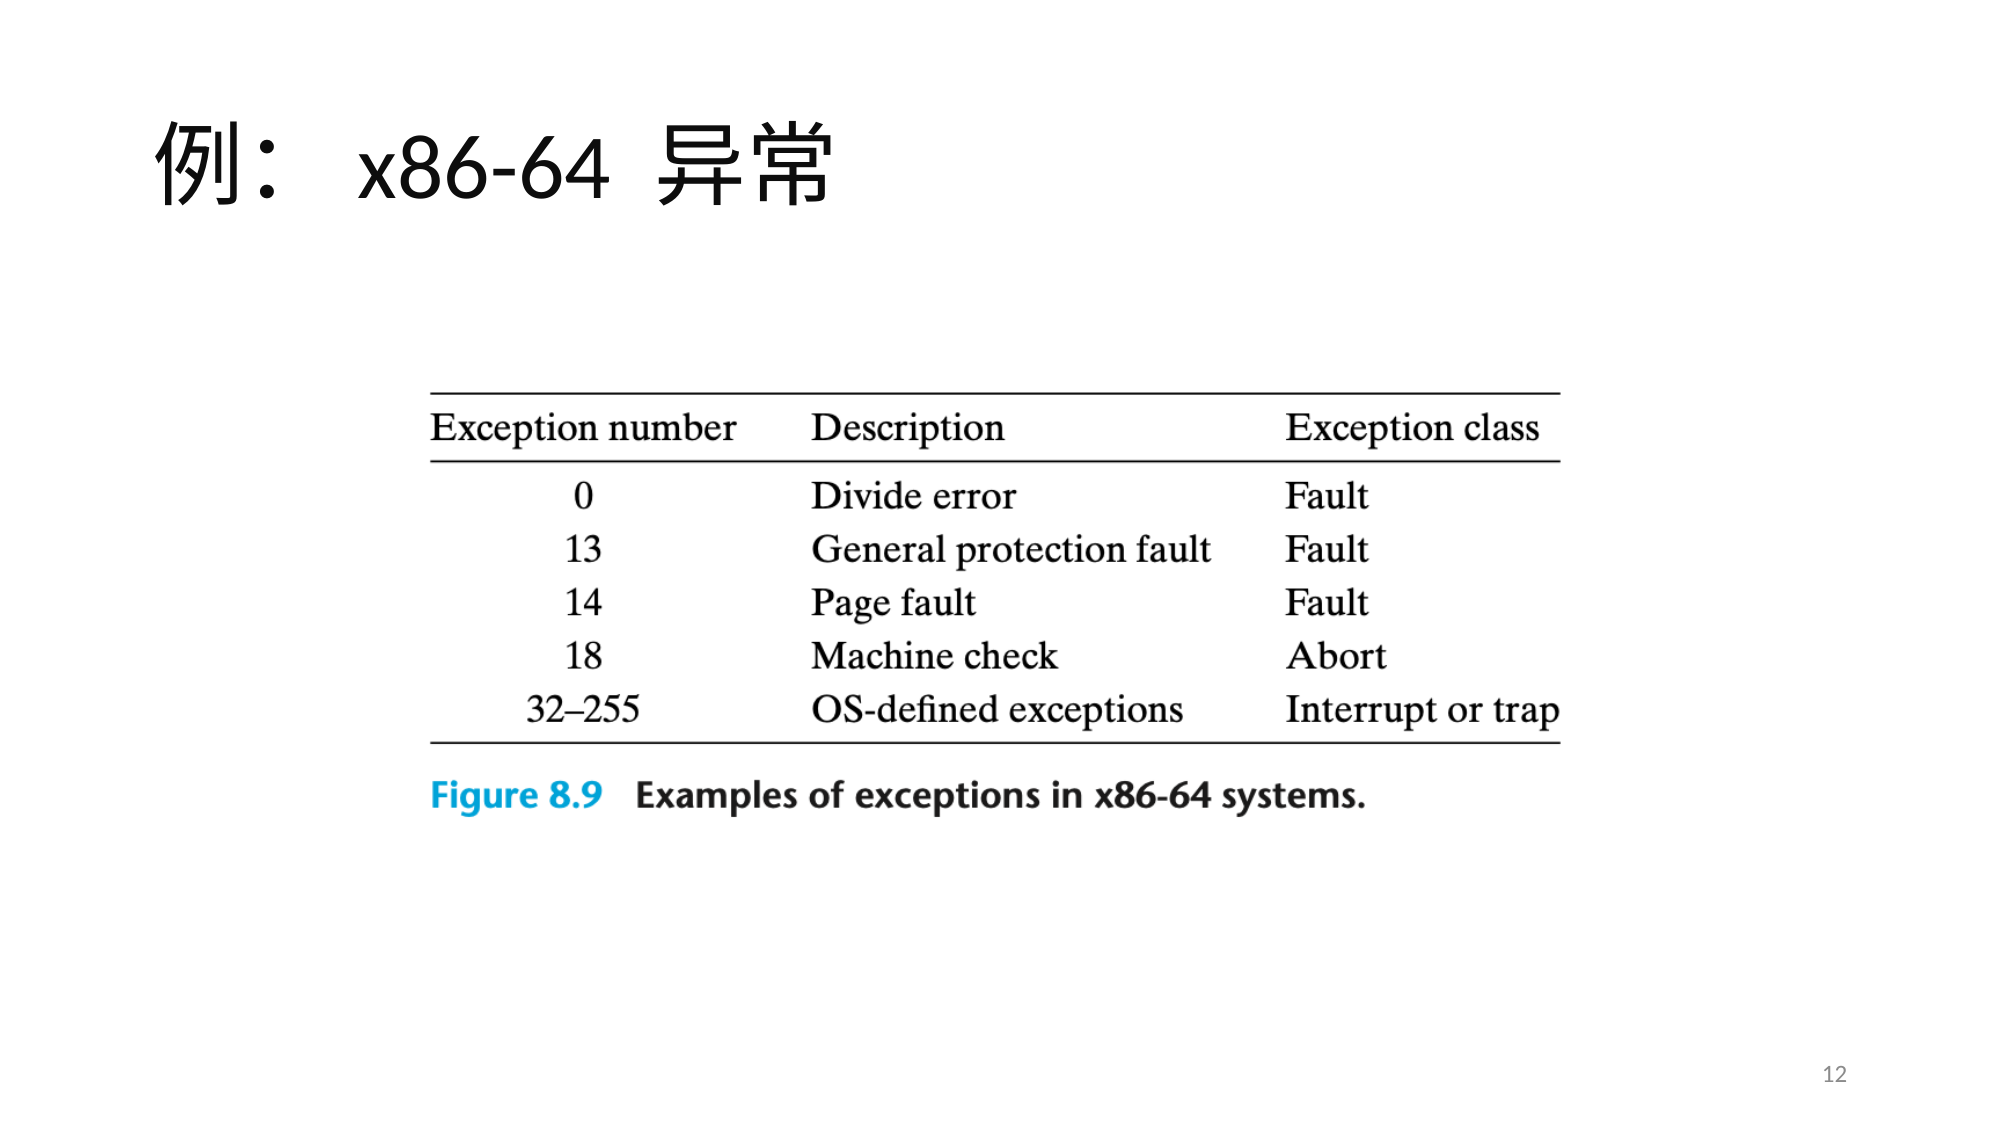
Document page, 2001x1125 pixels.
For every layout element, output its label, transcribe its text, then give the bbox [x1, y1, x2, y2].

picture [393, 359, 1607, 853]
title 例：x86-64 异常 [137, 59, 1863, 278]
slide_number 12 [1412, 1042, 1863, 1103]
